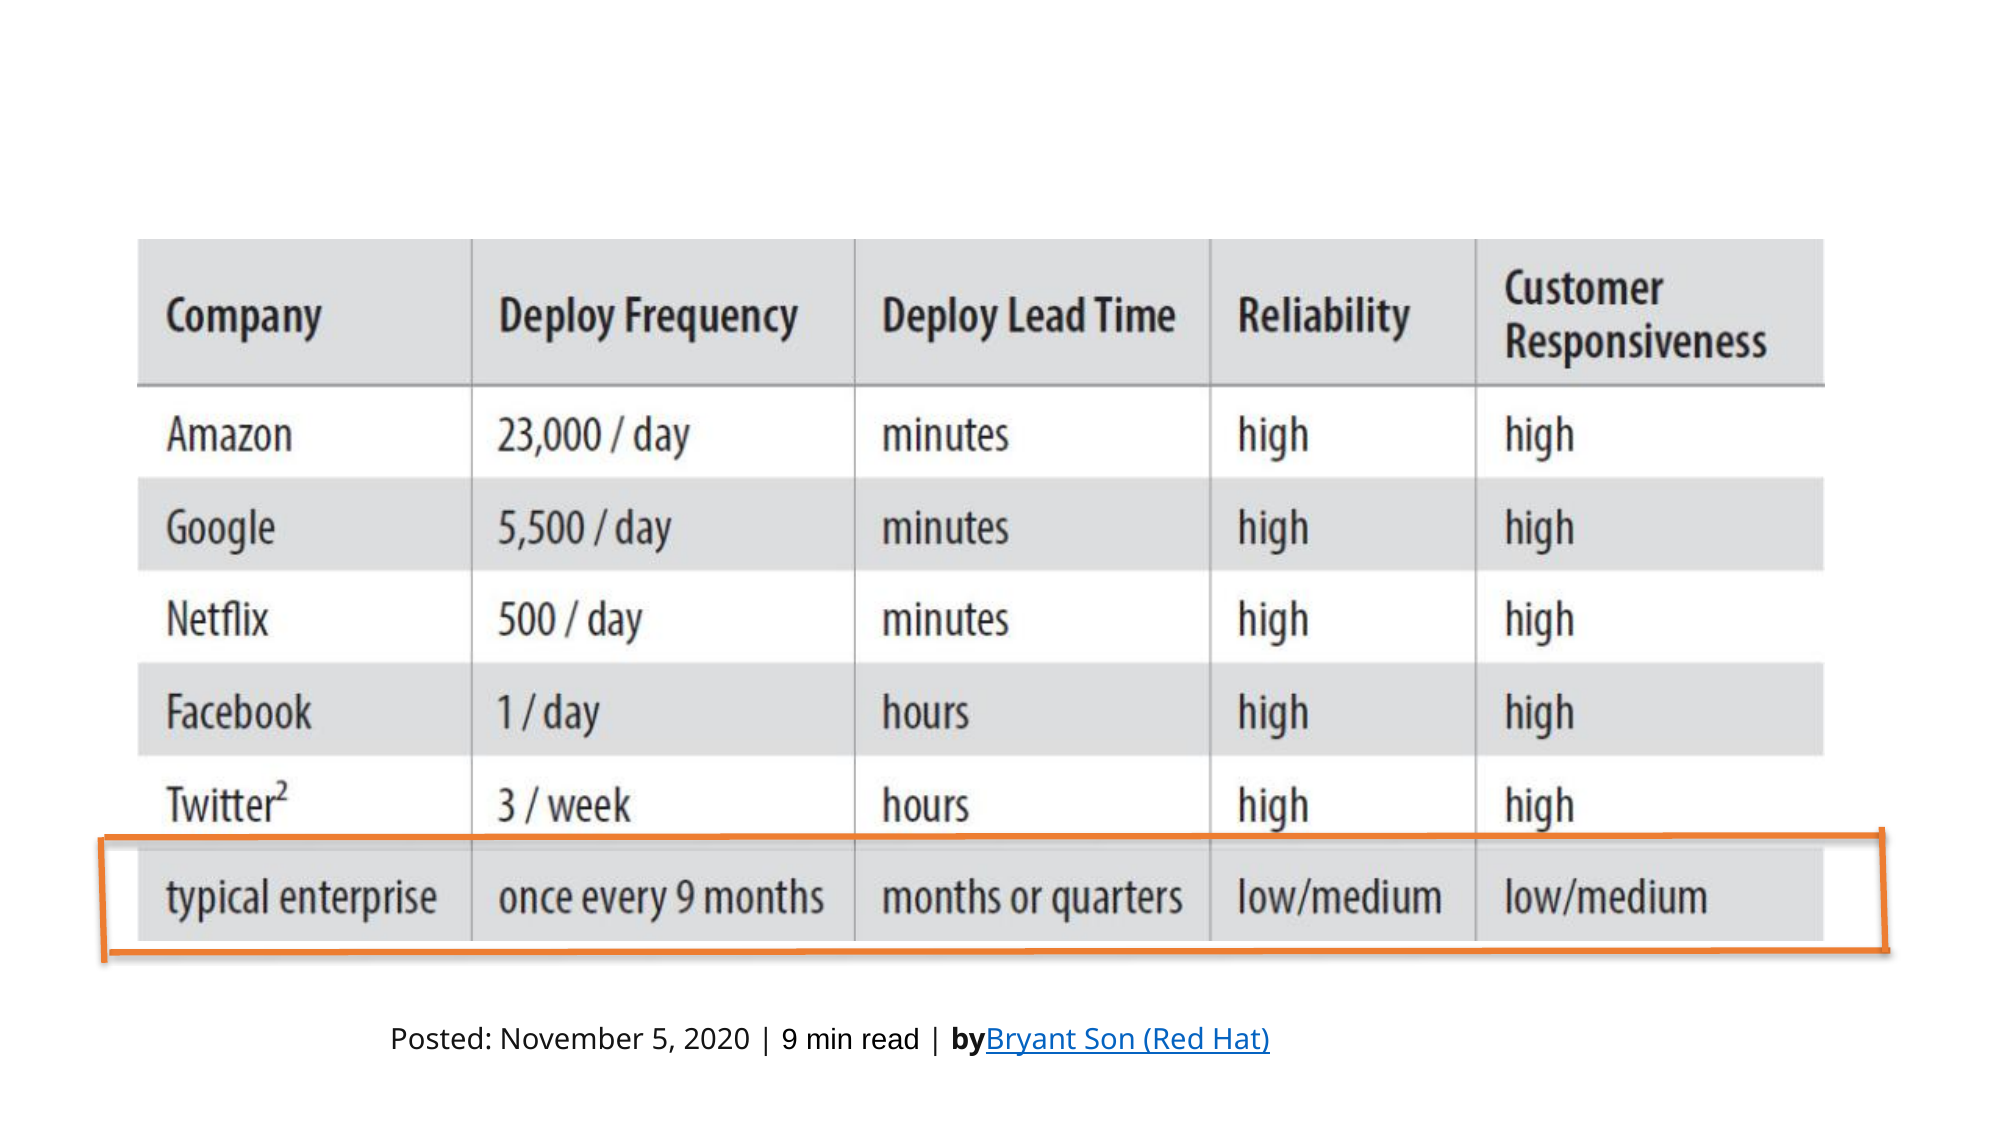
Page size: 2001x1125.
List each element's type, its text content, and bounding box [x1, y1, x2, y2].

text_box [100, 837, 105, 964]
picture [137, 238, 1826, 835]
picture [137, 838, 1826, 941]
text_box Posted: November 5, 2020 | 9 min read | byBryant Son (Red Hat) [375, 1013, 1383, 1068]
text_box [1881, 826, 1886, 953]
